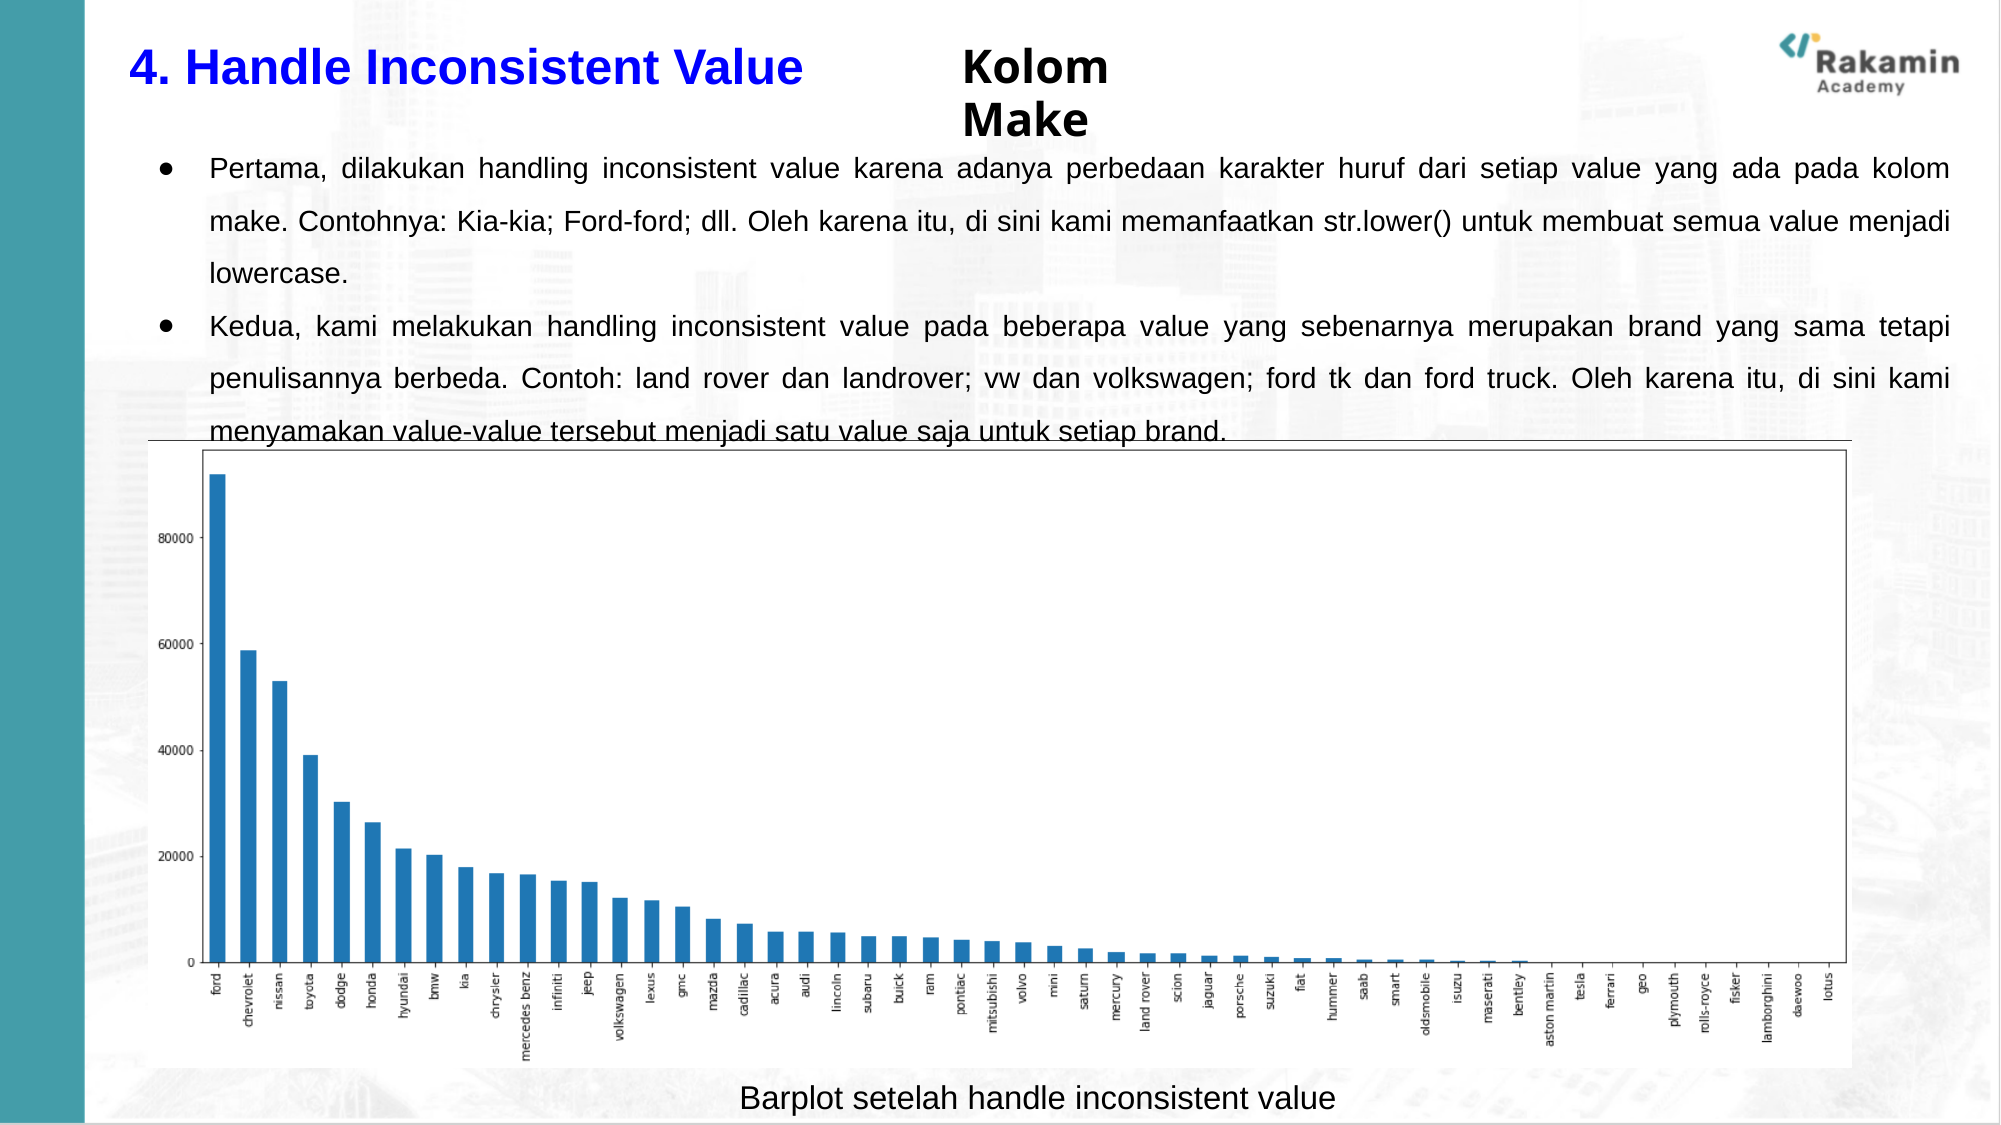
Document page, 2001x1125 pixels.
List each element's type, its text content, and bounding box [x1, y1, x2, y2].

picture [0, 0, 2001, 1125]
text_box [114, 23, 1238, 113]
list Barplot setelah handle inconsistent value [645, 1079, 1383, 1125]
list Pertama, dilakukan handling inconsistent value karena adanya perbedaan karakter huruf dari setiap value yang ada pada kolom make. Contohnya: Kia-kia; Ford-ford; dll. Oleh karena itu, di sini kami memanfaatkan str.lower() untuk membuat semua value menjadi lowercase. Kedua, kami melakukan handling inconsistent value pada beberapa value yang sebenarnya merupakan brand yang sama tetapi penulisannya berbeda. Contoh: land rover dan landrover; vw dan volkswagen; ford tk dan ford truck. Oleh karena itu, di sini kami menyamakan value-value tersebut menjadi satu value saja untuk setiap brand. [114, 112, 1974, 365]
